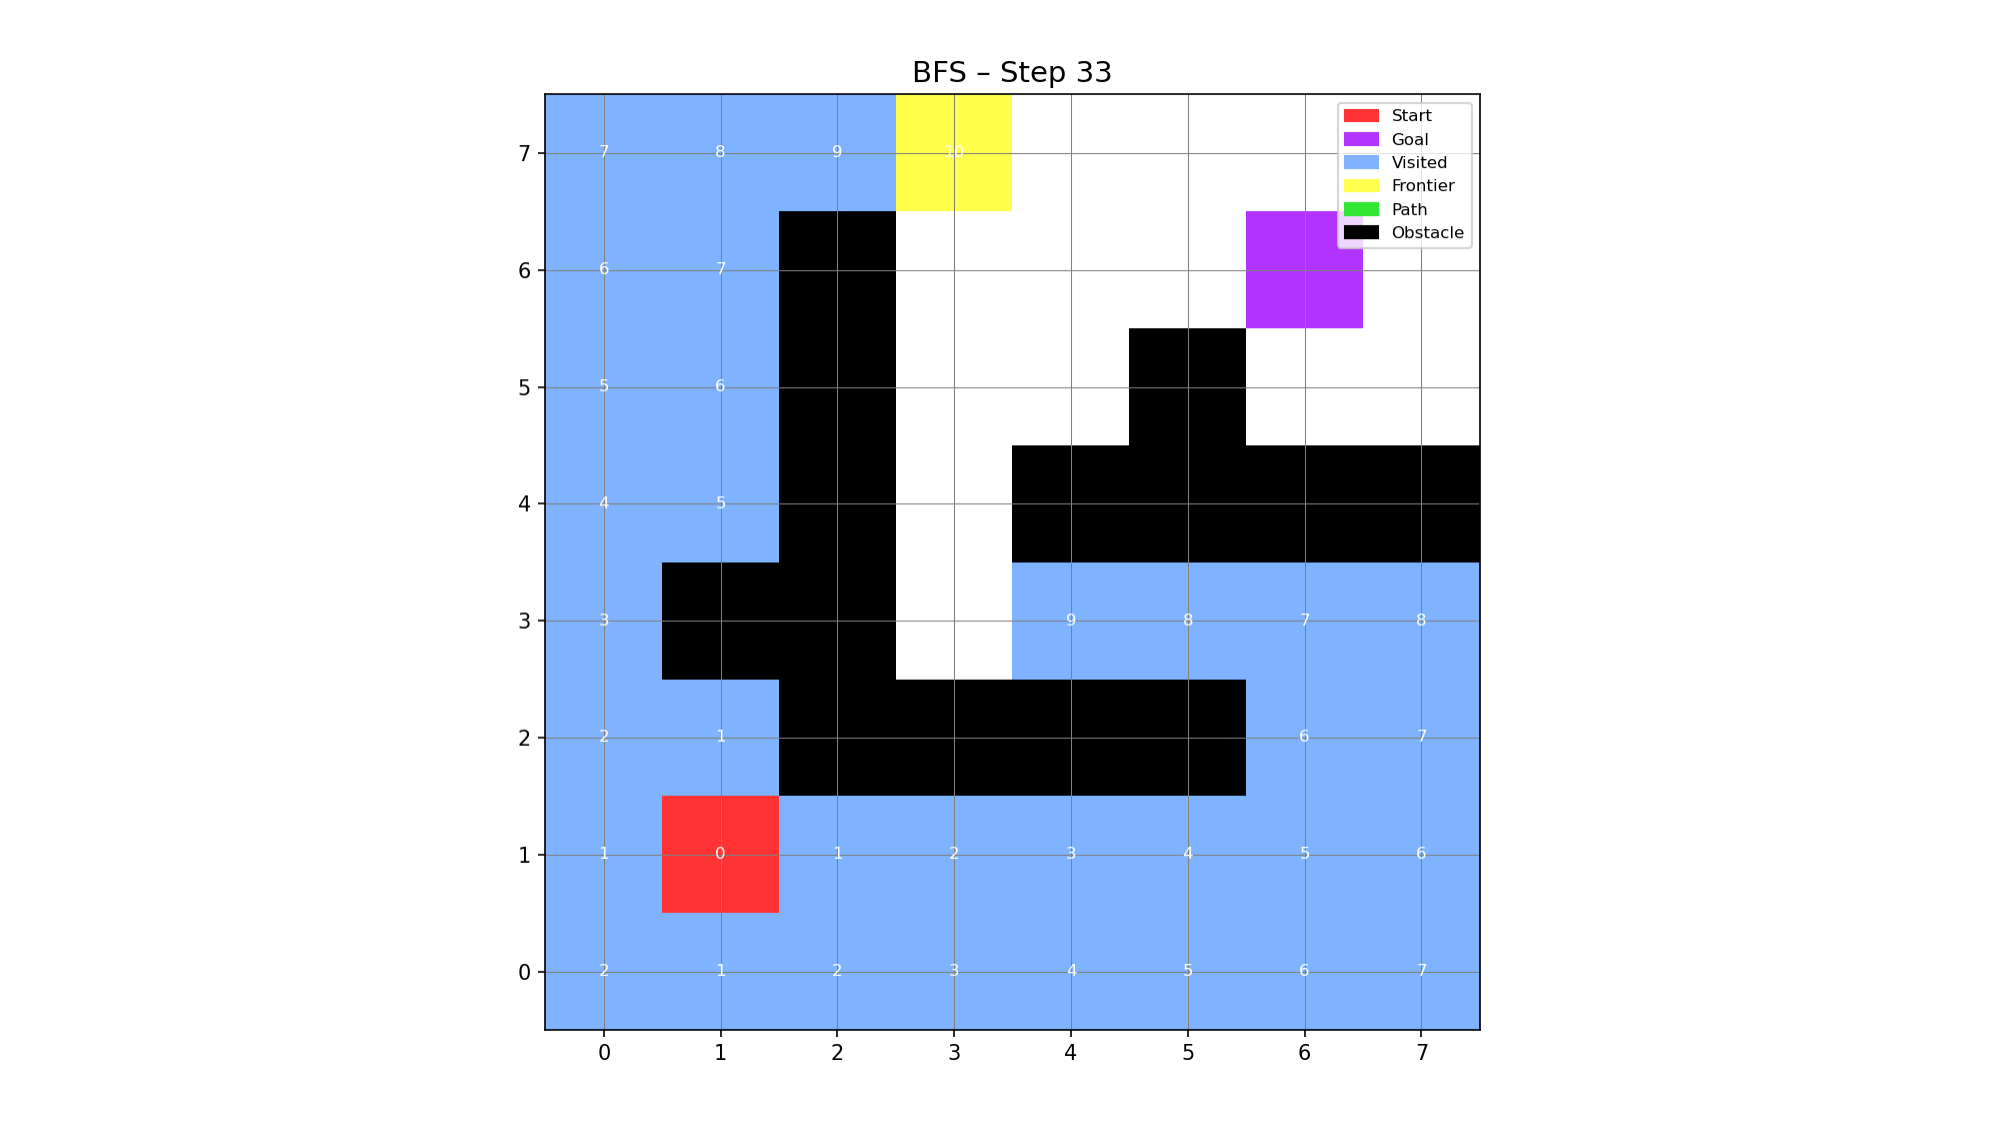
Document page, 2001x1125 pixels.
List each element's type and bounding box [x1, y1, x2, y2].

picture [474, 37, 1526, 1088]
